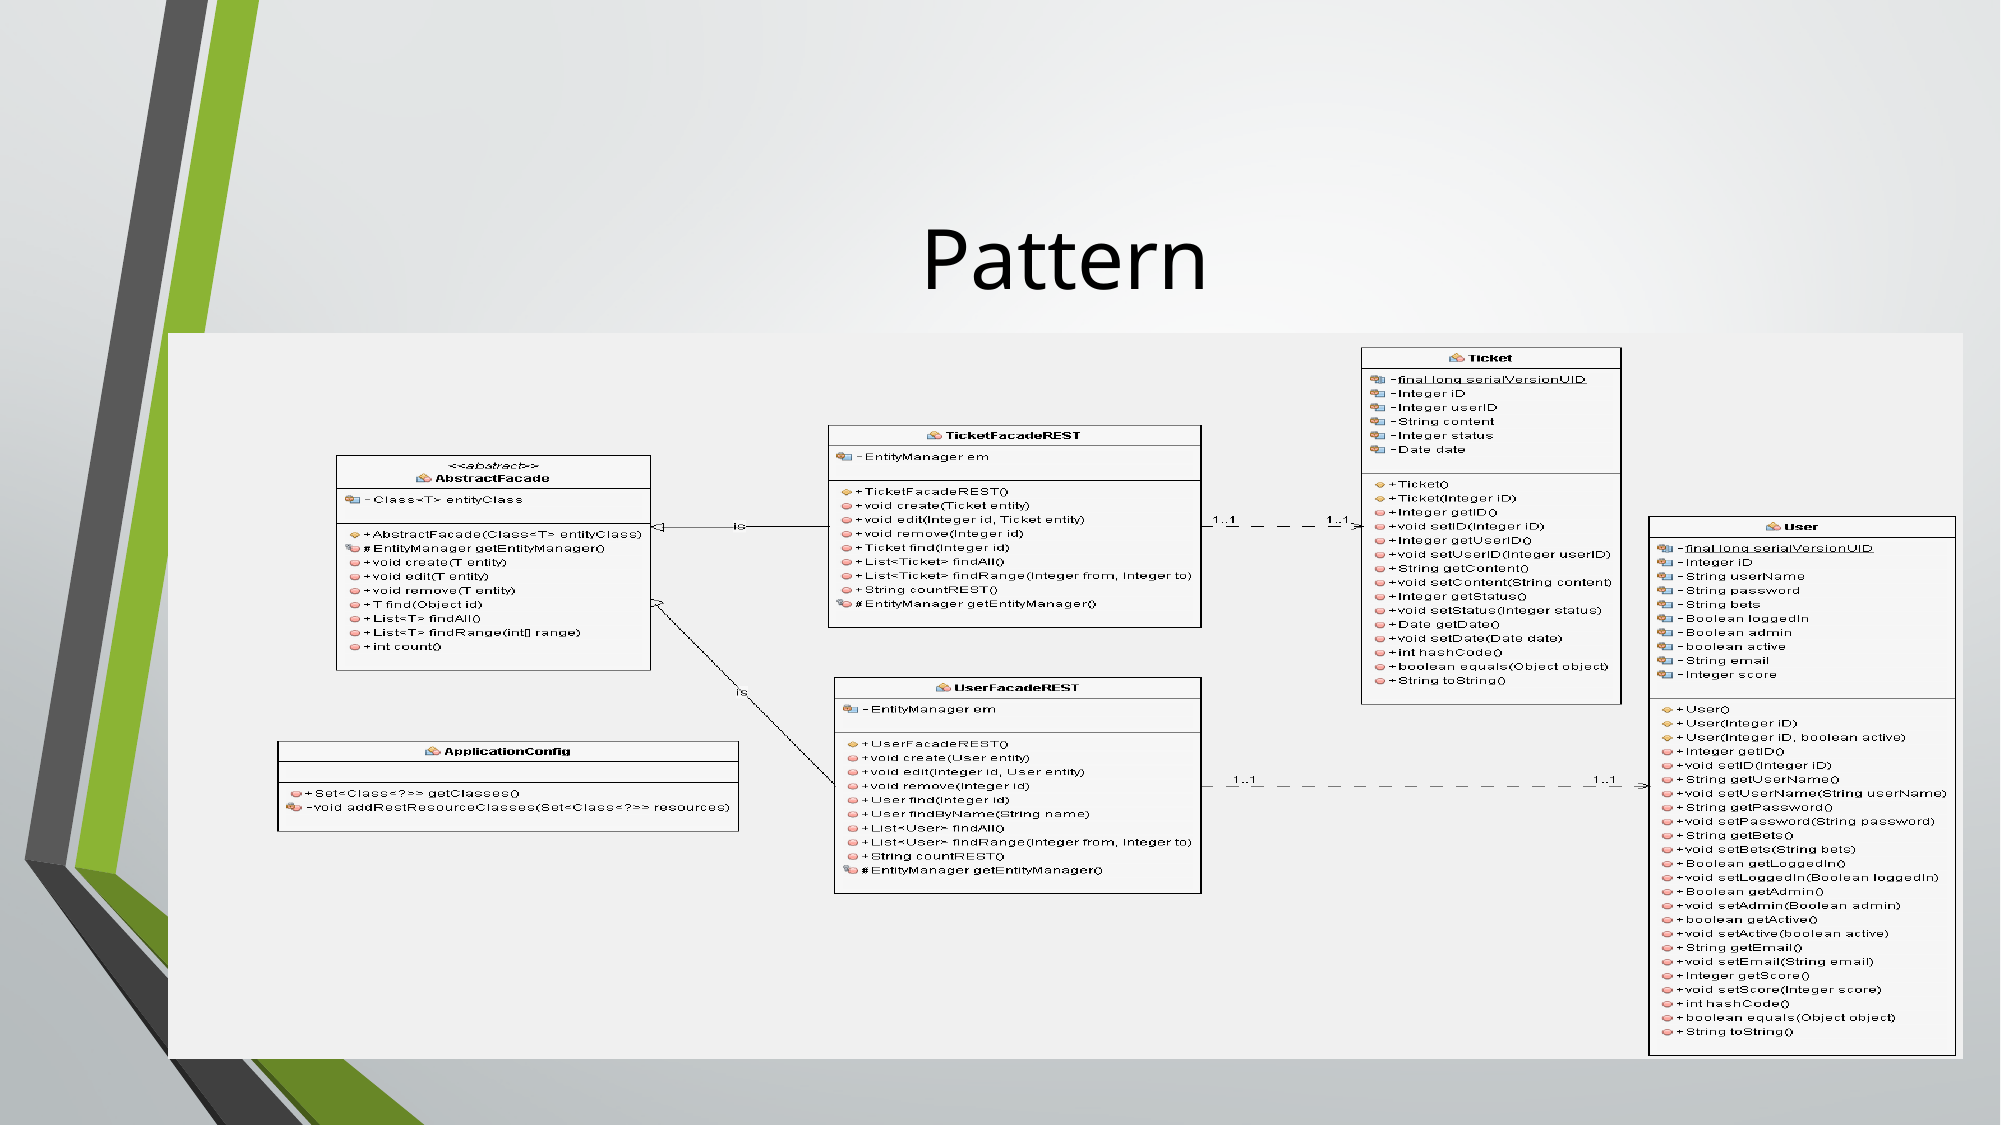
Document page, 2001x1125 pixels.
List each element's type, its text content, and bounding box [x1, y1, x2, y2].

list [167, 333, 1963, 1059]
title Pattern [243, 112, 1887, 333]
